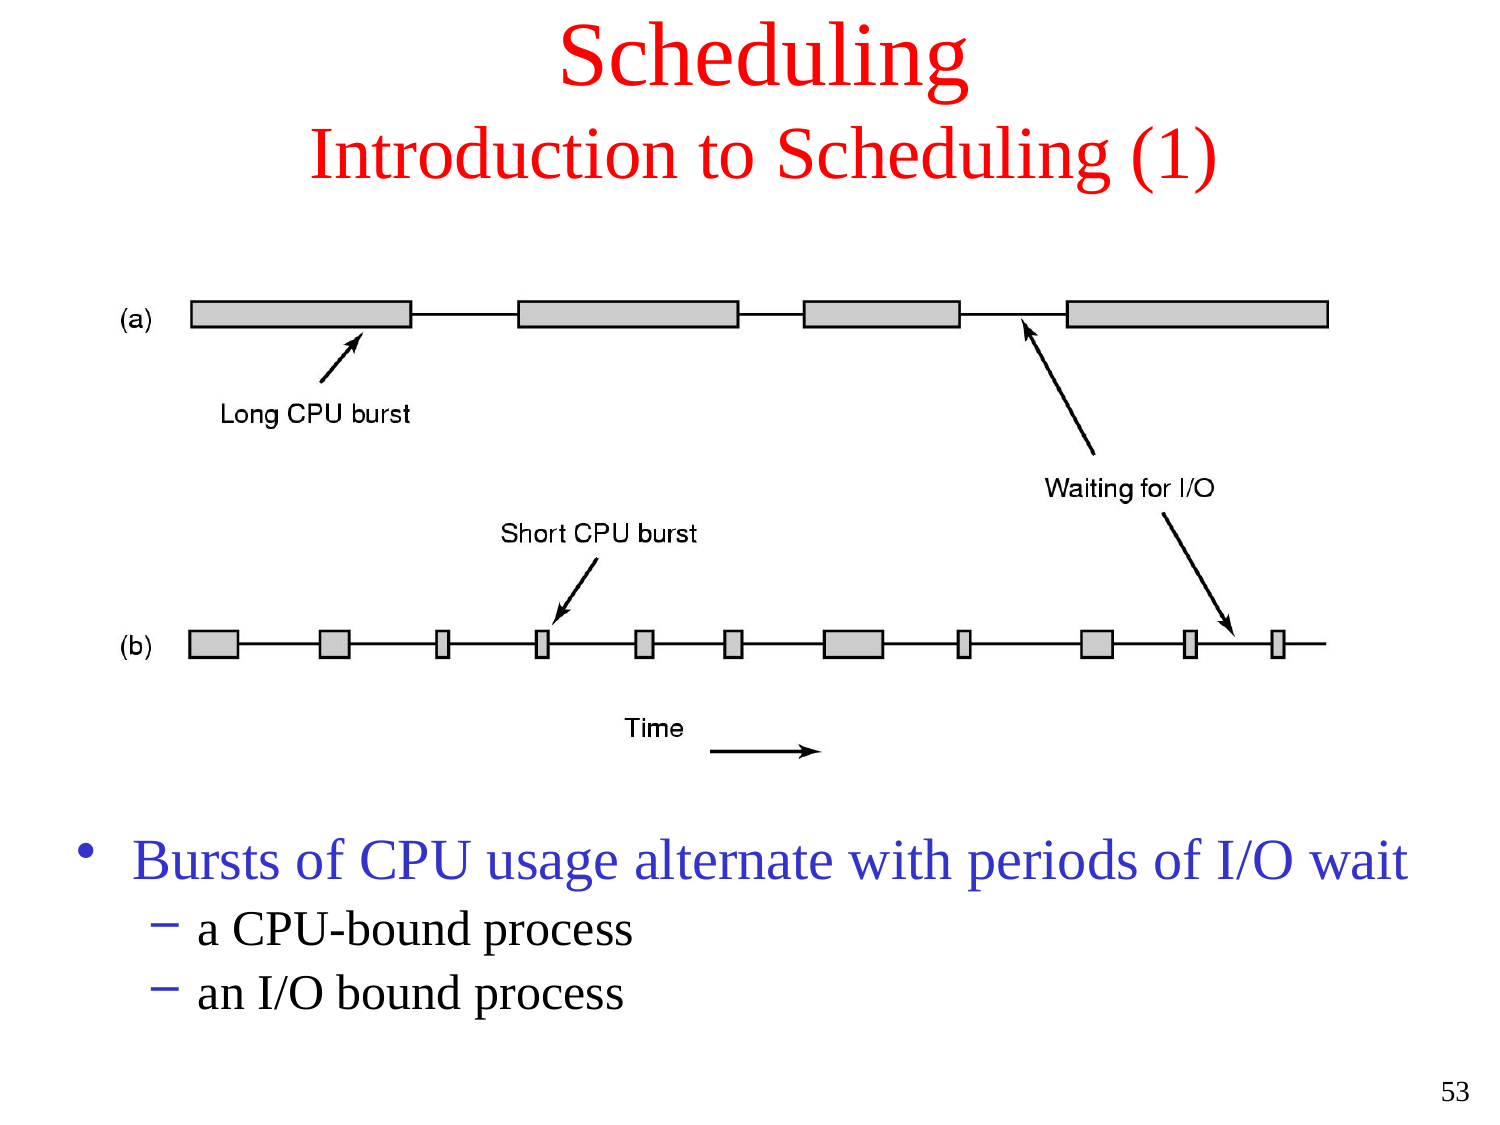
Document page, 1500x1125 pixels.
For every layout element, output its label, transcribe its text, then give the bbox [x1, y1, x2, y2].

list Bursts of CPU usage alternate with periods of I/O wait a CPU-bound process an I/O bound process [60, 821, 1449, 982]
picture [116, 282, 1337, 774]
slide_number 53 [1403, 1064, 1486, 1125]
title Scheduling Introduction to Scheduling (1) [126, 0, 1402, 188]
